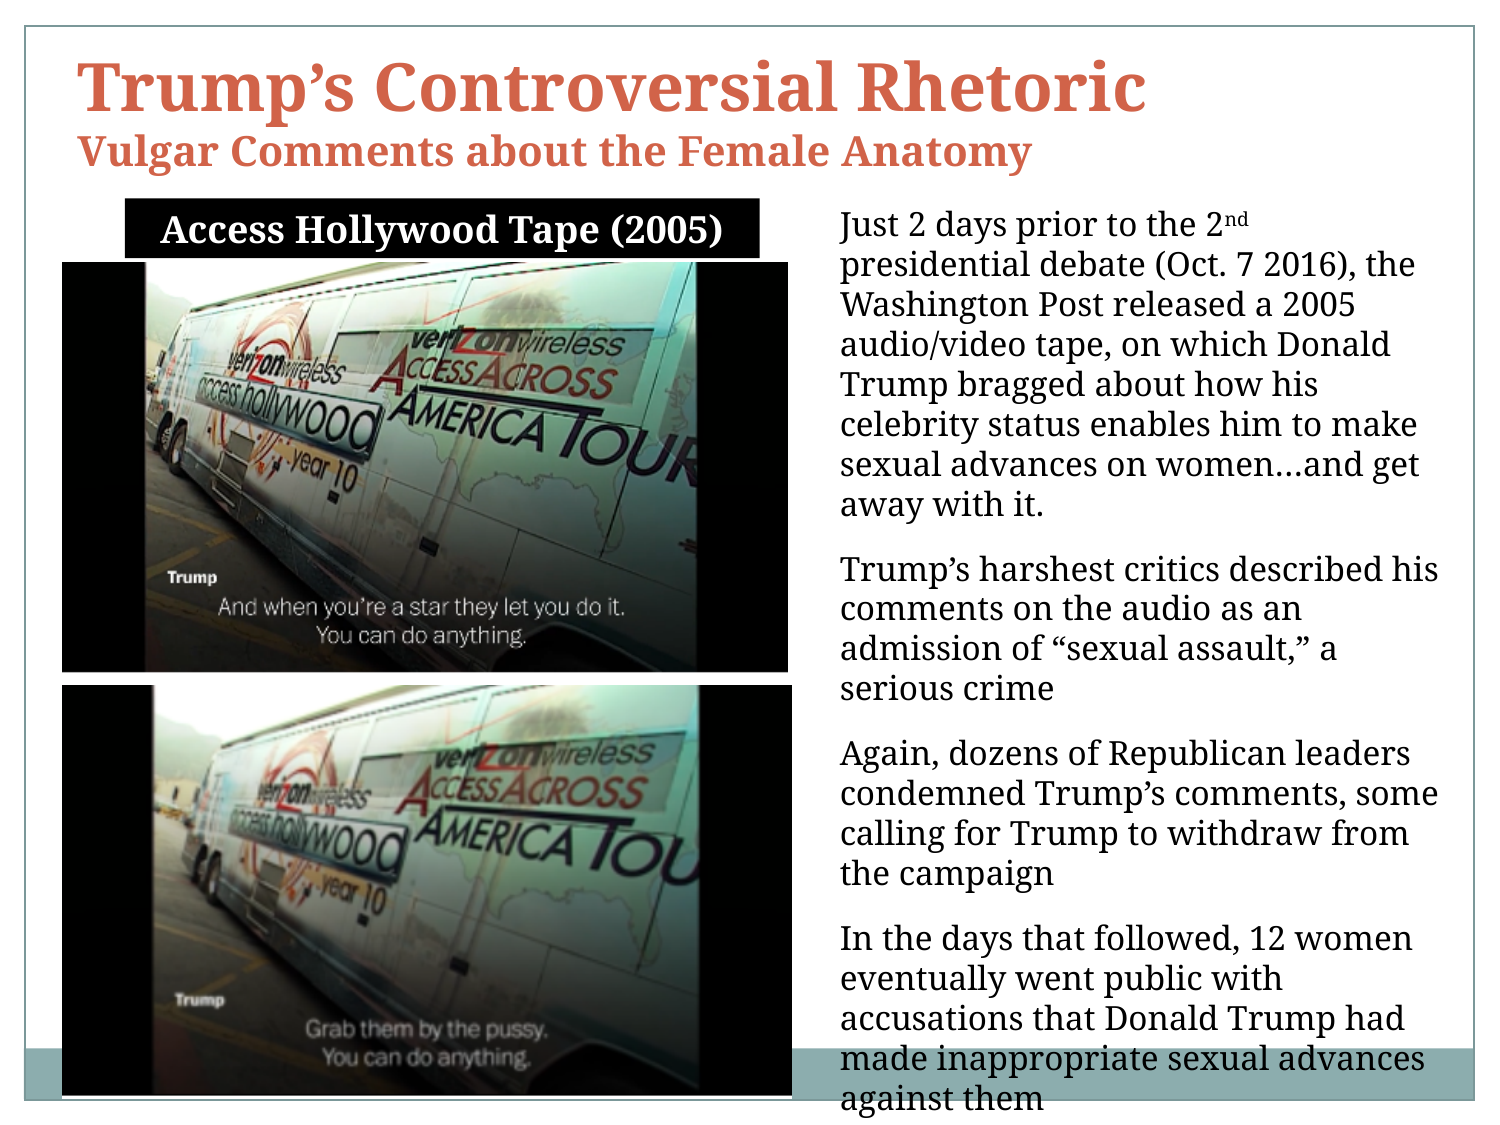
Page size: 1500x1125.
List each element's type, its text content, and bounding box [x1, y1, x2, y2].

text_box Just 2 days prior to the 2nd presidential debate (Oct. 7 2016), the Washington Post released a 2005 audio/video tape, on which Donald Trump bragged about how his celebrity status enables him to make sexual advances on women…and get away with it. Trump’s harshest critics described his comments on the audio as an admission of “sexual assault,” a serious crime Again, dozens of Republican leaders condemned Trump’s comments, some calling for Trump to withdraw from the campaign In the days that followed, 12 women eventually went public with accusations that Donald Trump had made inappropriate sexual advances against them [825, 195, 1463, 1124]
picture [62, 262, 788, 674]
text_box Trump’s Controversial Rhetoric Vulgar Comments about the Female Anatomy [62, 37, 1438, 183]
picture [62, 685, 793, 1099]
text_box Access Hollywood Tape (2005) [124, 198, 760, 259]
